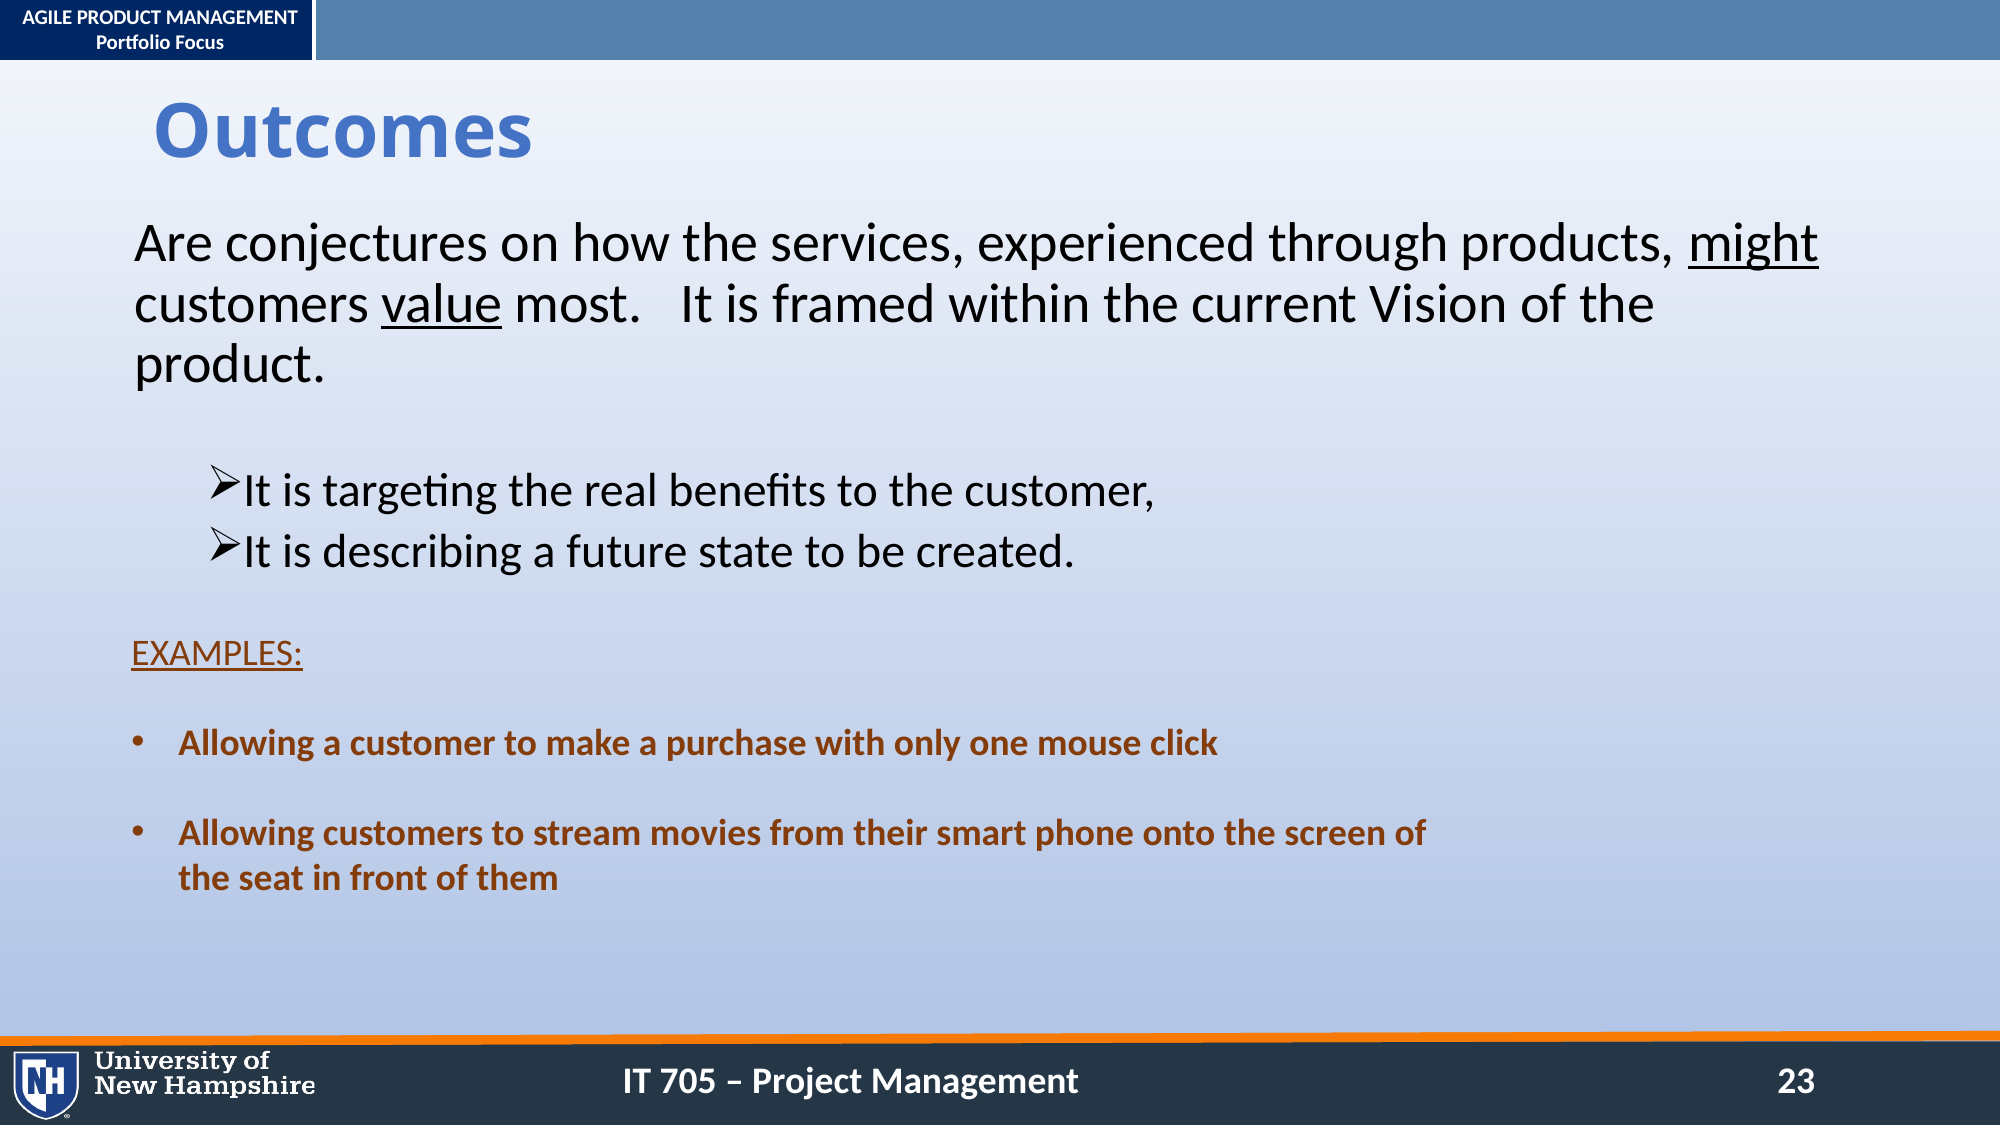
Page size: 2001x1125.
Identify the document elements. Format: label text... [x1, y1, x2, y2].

title Outcomes [137, 59, 1863, 207]
list Are conjectures on how the services, experienced through products, might customers value most. It is framed within the current Vision of the product. It is targeting the real benefits to the customer, It is describing a future state to be created. [119, 206, 1845, 588]
text_box EXAMPLES: Allowing a customer to make a purchase with only one mouse click Allowing customers to stream movies from their smart phone onto the screen of the seat in front of them [116, 620, 1486, 906]
